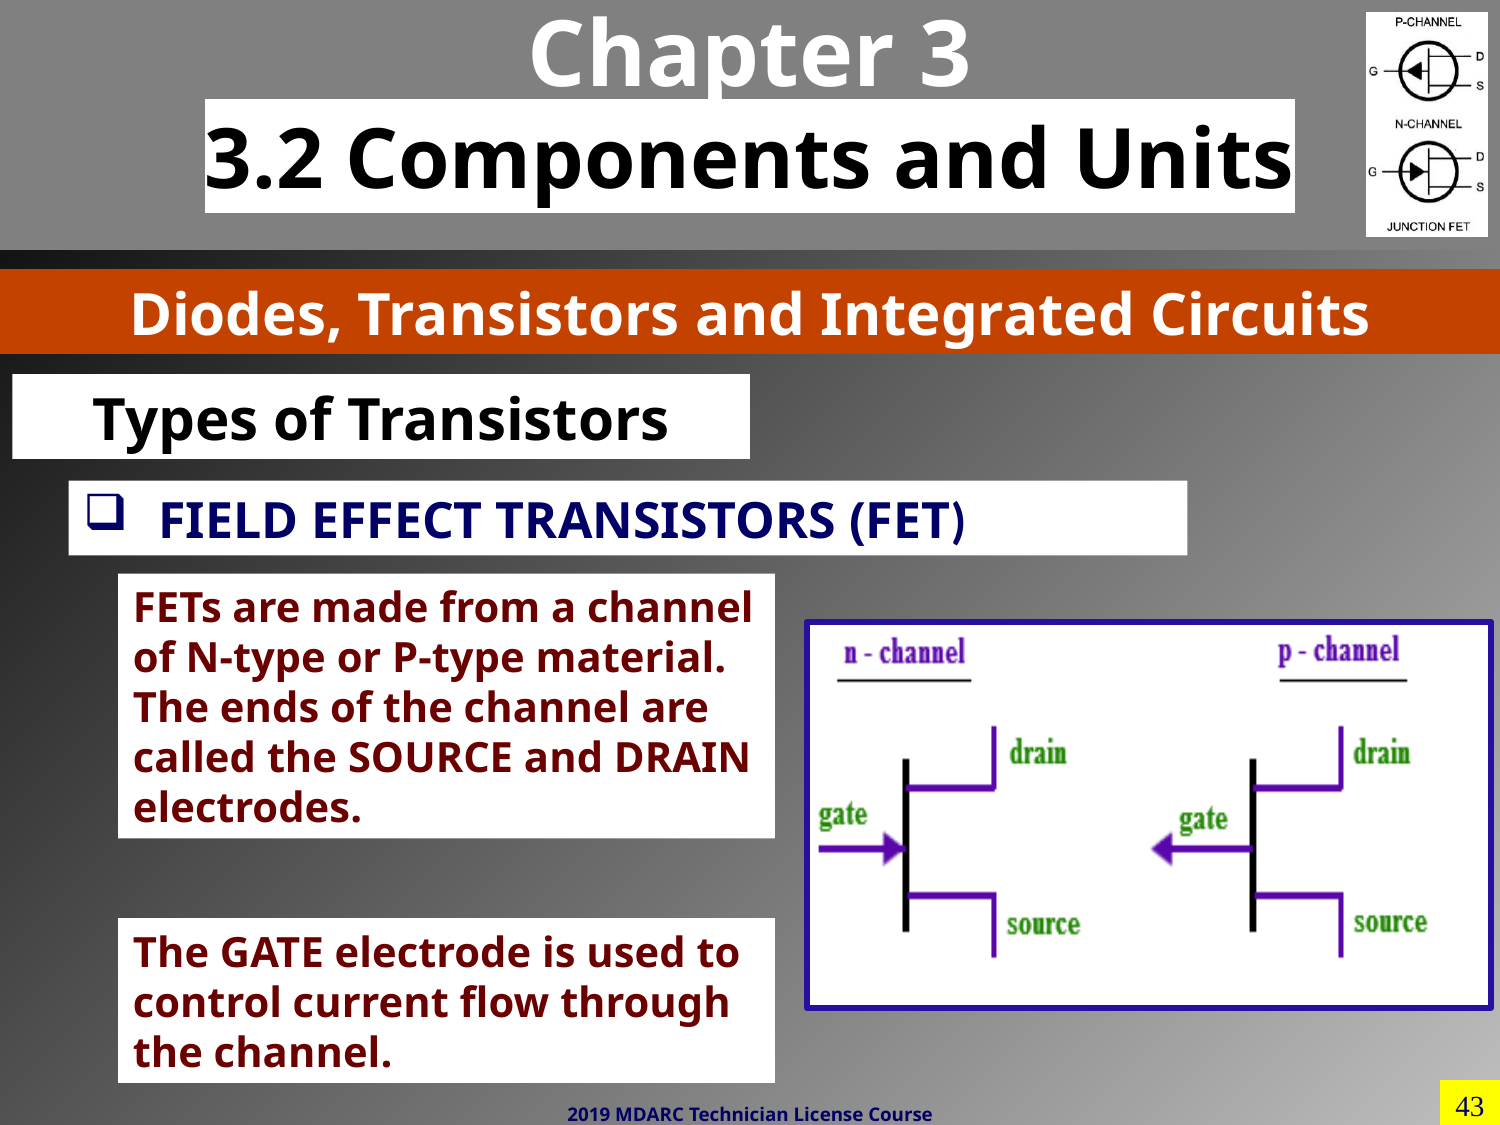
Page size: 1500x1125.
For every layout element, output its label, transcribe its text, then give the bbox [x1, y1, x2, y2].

title Chapter 3 3.2 Components and Units [0, 0, 1500, 250]
text_box FETs are made from a channel of N-type or P-type material. The ends of the channel are called the SOURCE and DRAIN electrodes. [118, 573, 775, 839]
picture [809, 624, 1489, 1005]
slide_number 43 [1440, 1080, 1500, 1125]
text_box The GATE electrode is used to control current flow through the channel. [118, 918, 775, 1083]
text_box Types of Transistors [12, 374, 750, 459]
text_box FIELD EFFECT TRANSISTORS (FET) [68, 480, 1188, 556]
picture [1365, 12, 1489, 237]
footer 2019 MDARC Technician License Course [525, 1095, 975, 1125]
text_box Diodes, Transistors and Integrated Circuits [0, 269, 1500, 354]
